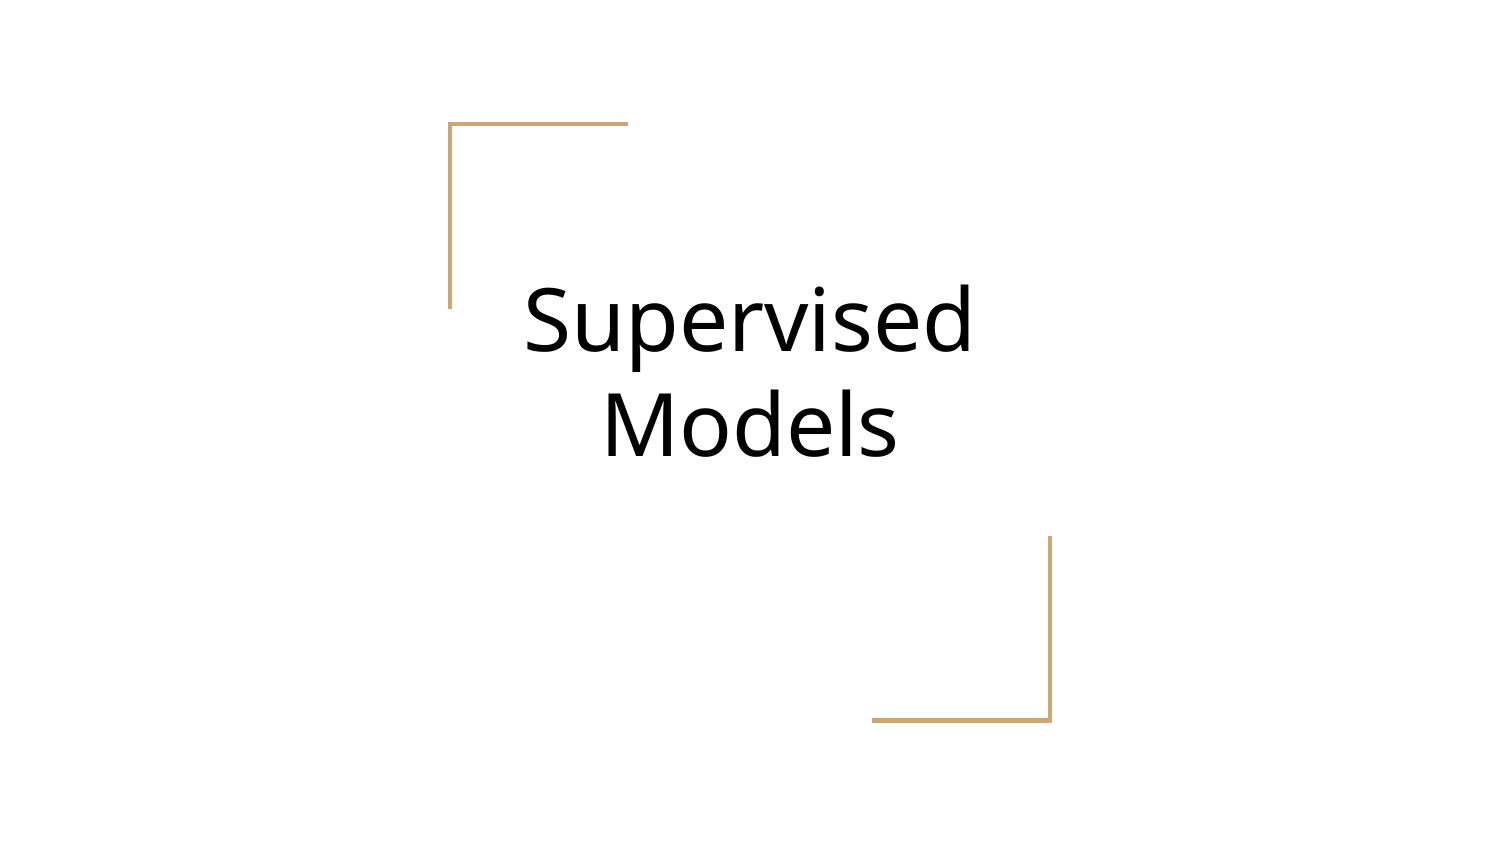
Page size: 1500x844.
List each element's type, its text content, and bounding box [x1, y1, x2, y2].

title Supervised Models [499, 236, 1001, 490]
